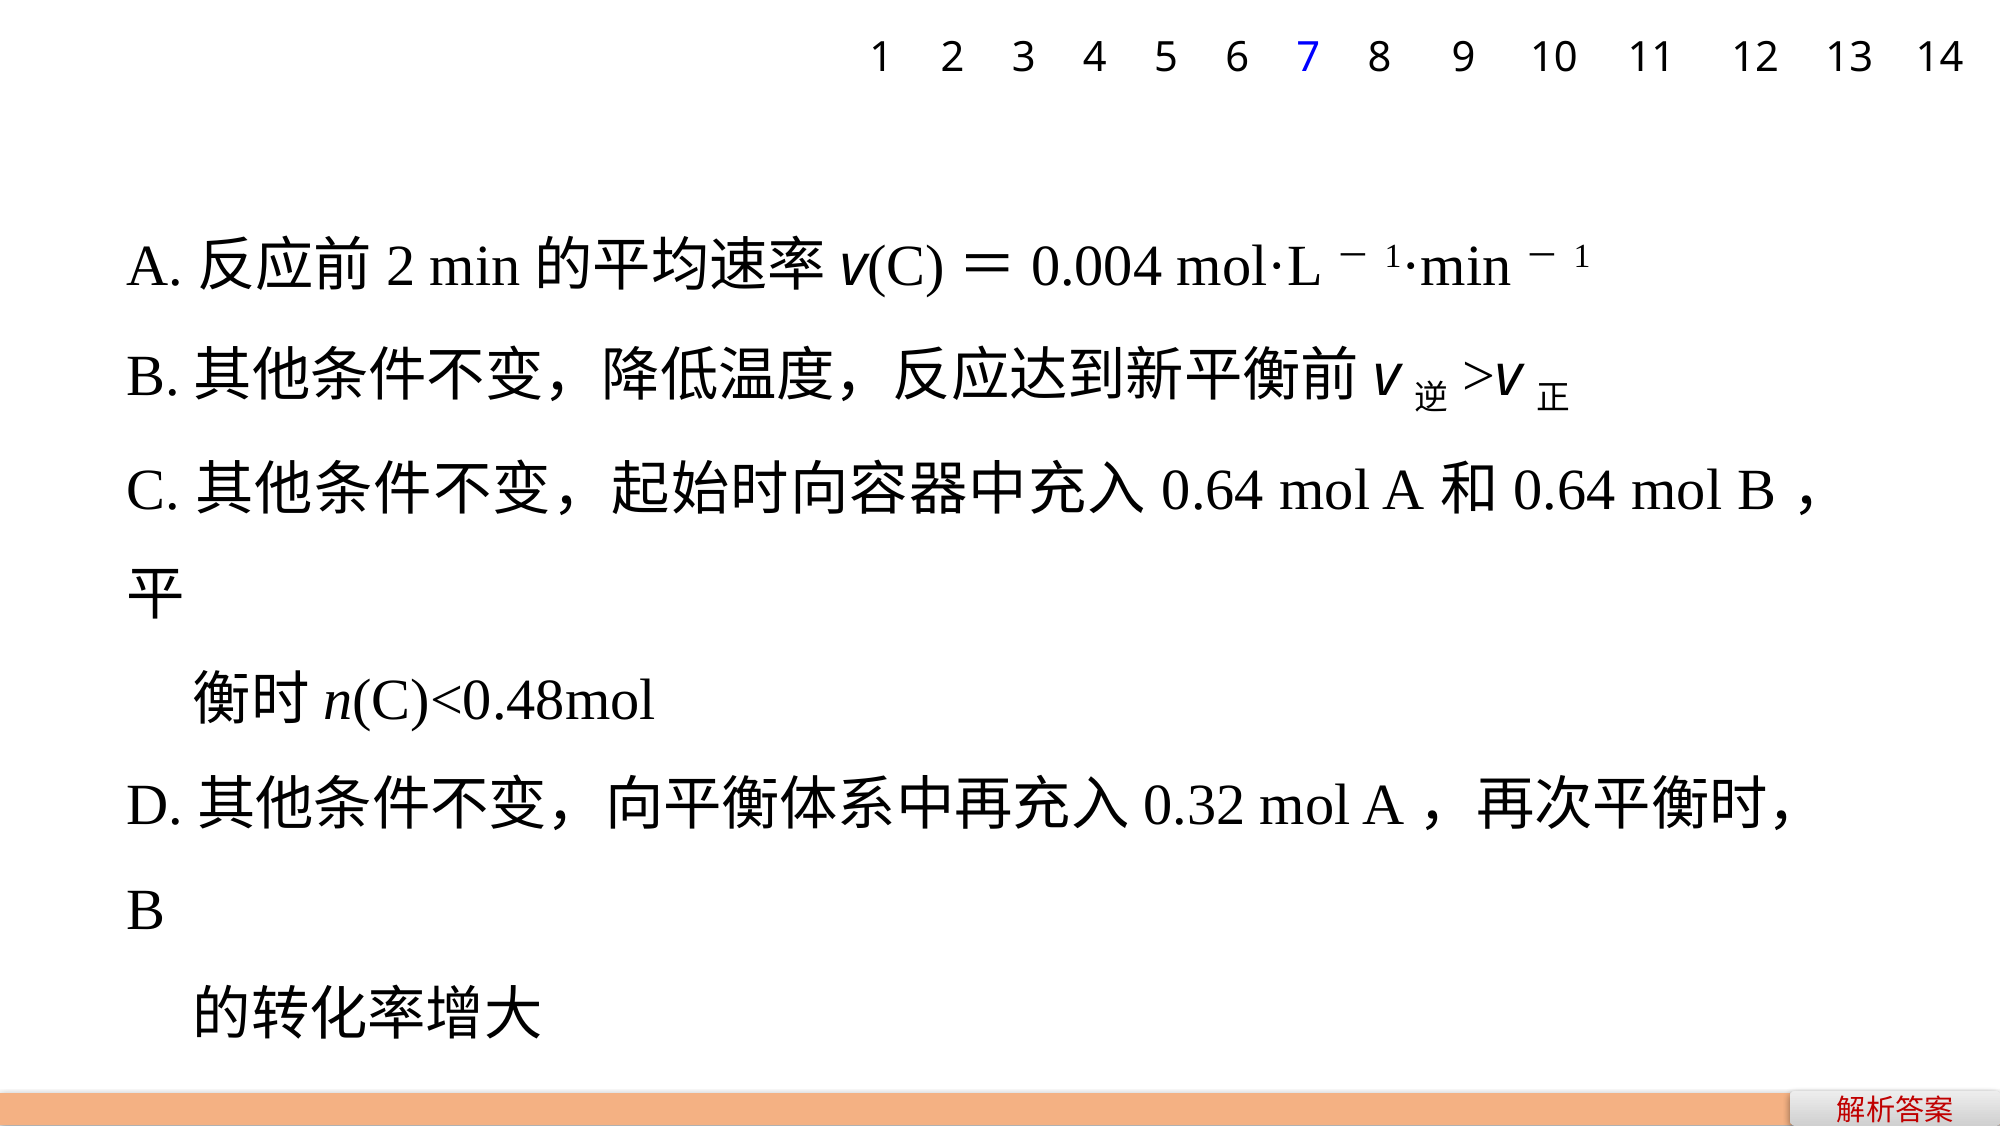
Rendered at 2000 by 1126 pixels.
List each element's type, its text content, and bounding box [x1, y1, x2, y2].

text_box 13 [1811, 7, 1894, 102]
text_box 11 [1610, 7, 1696, 102]
text_box 5 [1139, 7, 1199, 102]
text_box A.反应前2 min的平均速率v(C)＝0.004 mol·L－1·min－1 B.其他条件不变，降低温度，反应达到新平衡前v逆>v正 C.其他条件不变，起始时向容器中充入0.64 mol A和0.64 mol B，平 衡时n(C)<0.48mol D.其他条件不变，向平衡体系中再充入0.32 mol A，再次平衡时，B 的转化率增大 [112, 184, 1866, 1054]
text_box 2 [925, 7, 985, 102]
text_box 7 [1281, 7, 1341, 102]
text_box 14 [1905, 7, 1984, 102]
text_box 9 [1423, 7, 1496, 102]
text_box 10 [1507, 7, 1599, 102]
text_box 4 [1067, 7, 1127, 102]
text_box 12 [1707, 7, 1800, 102]
text_box 8 [1352, 7, 1412, 102]
text_box 3 [996, 7, 1056, 102]
text_box [0, 1092, 1787, 1126]
text_box 解析答案 [1788, 1089, 2000, 1126]
text_box 6 [1210, 7, 1270, 102]
text_box 1 [854, 7, 914, 102]
